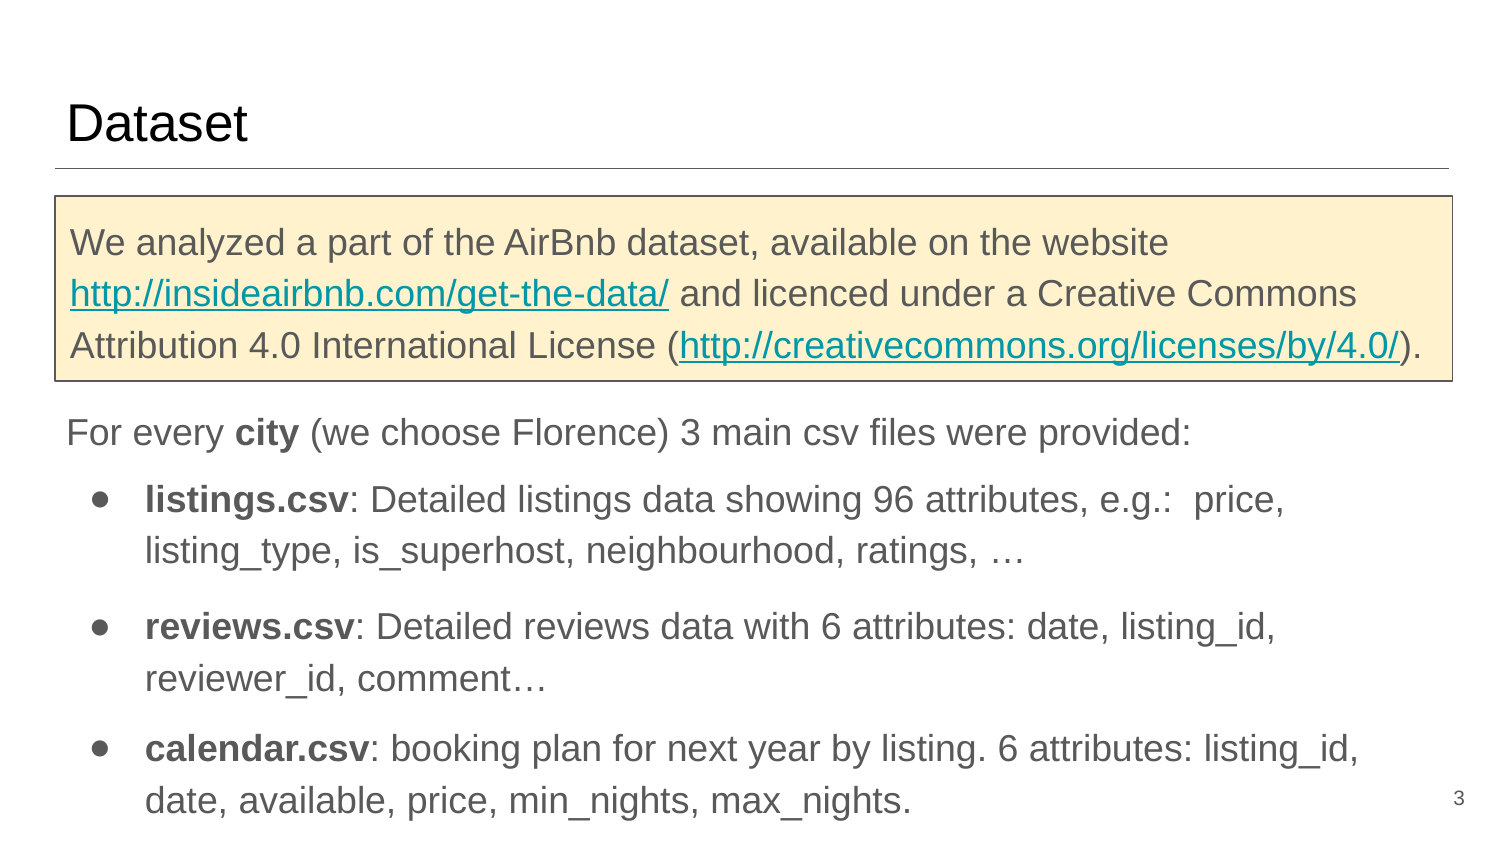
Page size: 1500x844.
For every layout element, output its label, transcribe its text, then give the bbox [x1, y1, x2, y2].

text_box calendar.csv: booking plan for next year by listing. 6 attributes: listing_id, date, available, price, min_nights, max_nights. [54, 702, 1453, 836]
text_box We analyzed a part of the AirBnb dataset, available on the website http://insideairbnb.com/get-the-data/ and licenced under a Creative Commons Attribution 4.0 International License (http://creativecommons.org/licenses/by/4.0/). [54, 195, 1453, 381]
text_box listings.csv: Detailed listings data showing 96 attributes, e.g.: price, listing_type, is_superhost, neighbourhood, ratings, … [54, 452, 1449, 587]
title Dataset [51, 72, 1449, 167]
text_box reviews.csv: Detailed reviews data with 6 attributes: date, listing_id, reviewer_id, comment… [54, 580, 1420, 702]
slide_number ‹#› [1453, 764, 1480, 830]
list For every city (we choose Florence) 3 main csv files were provided: [51, 386, 1449, 481]
